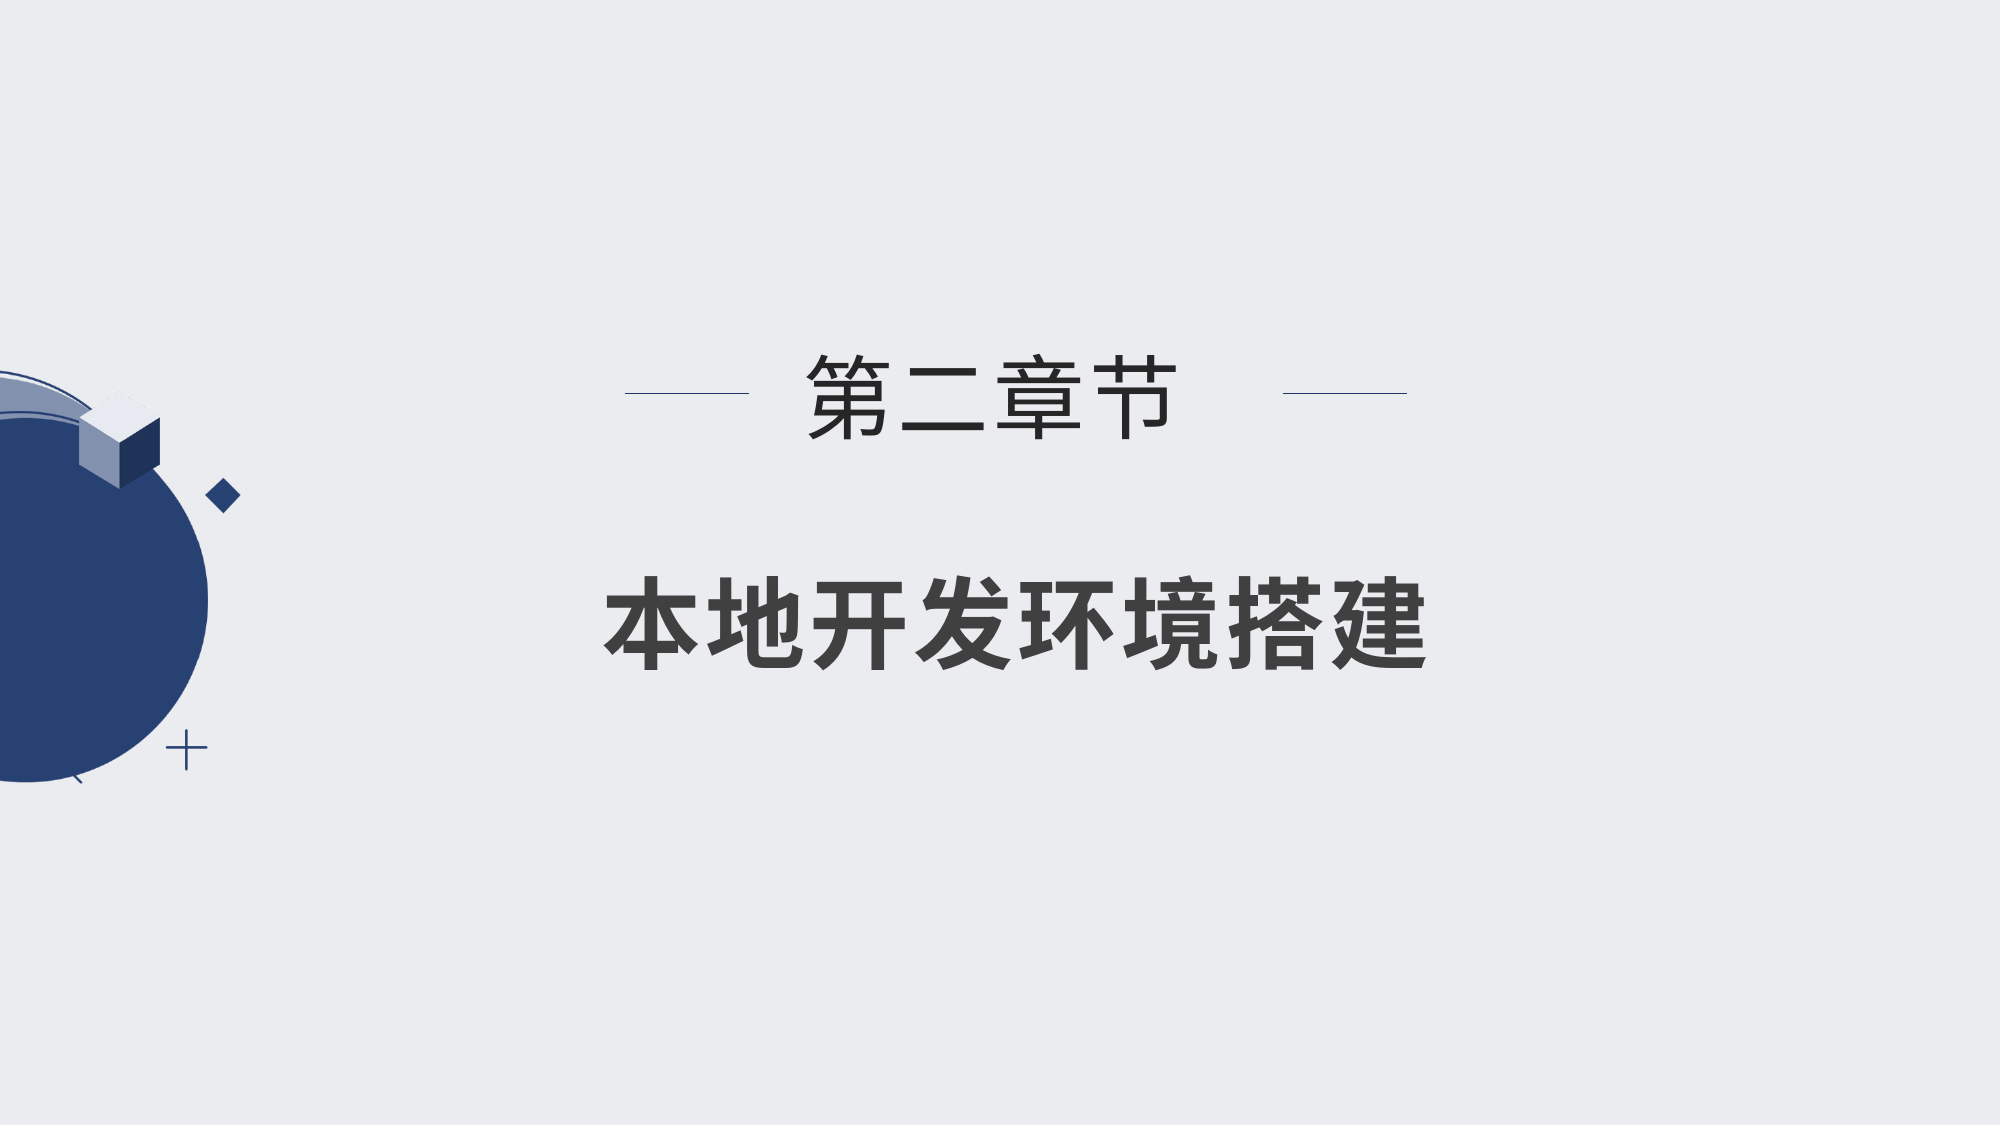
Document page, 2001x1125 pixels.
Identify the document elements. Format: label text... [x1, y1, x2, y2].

picture [0, 229, 593, 896]
title 本地开发环境搭建 [549, 541, 1482, 701]
text_box 第二章节 [787, 329, 1244, 459]
